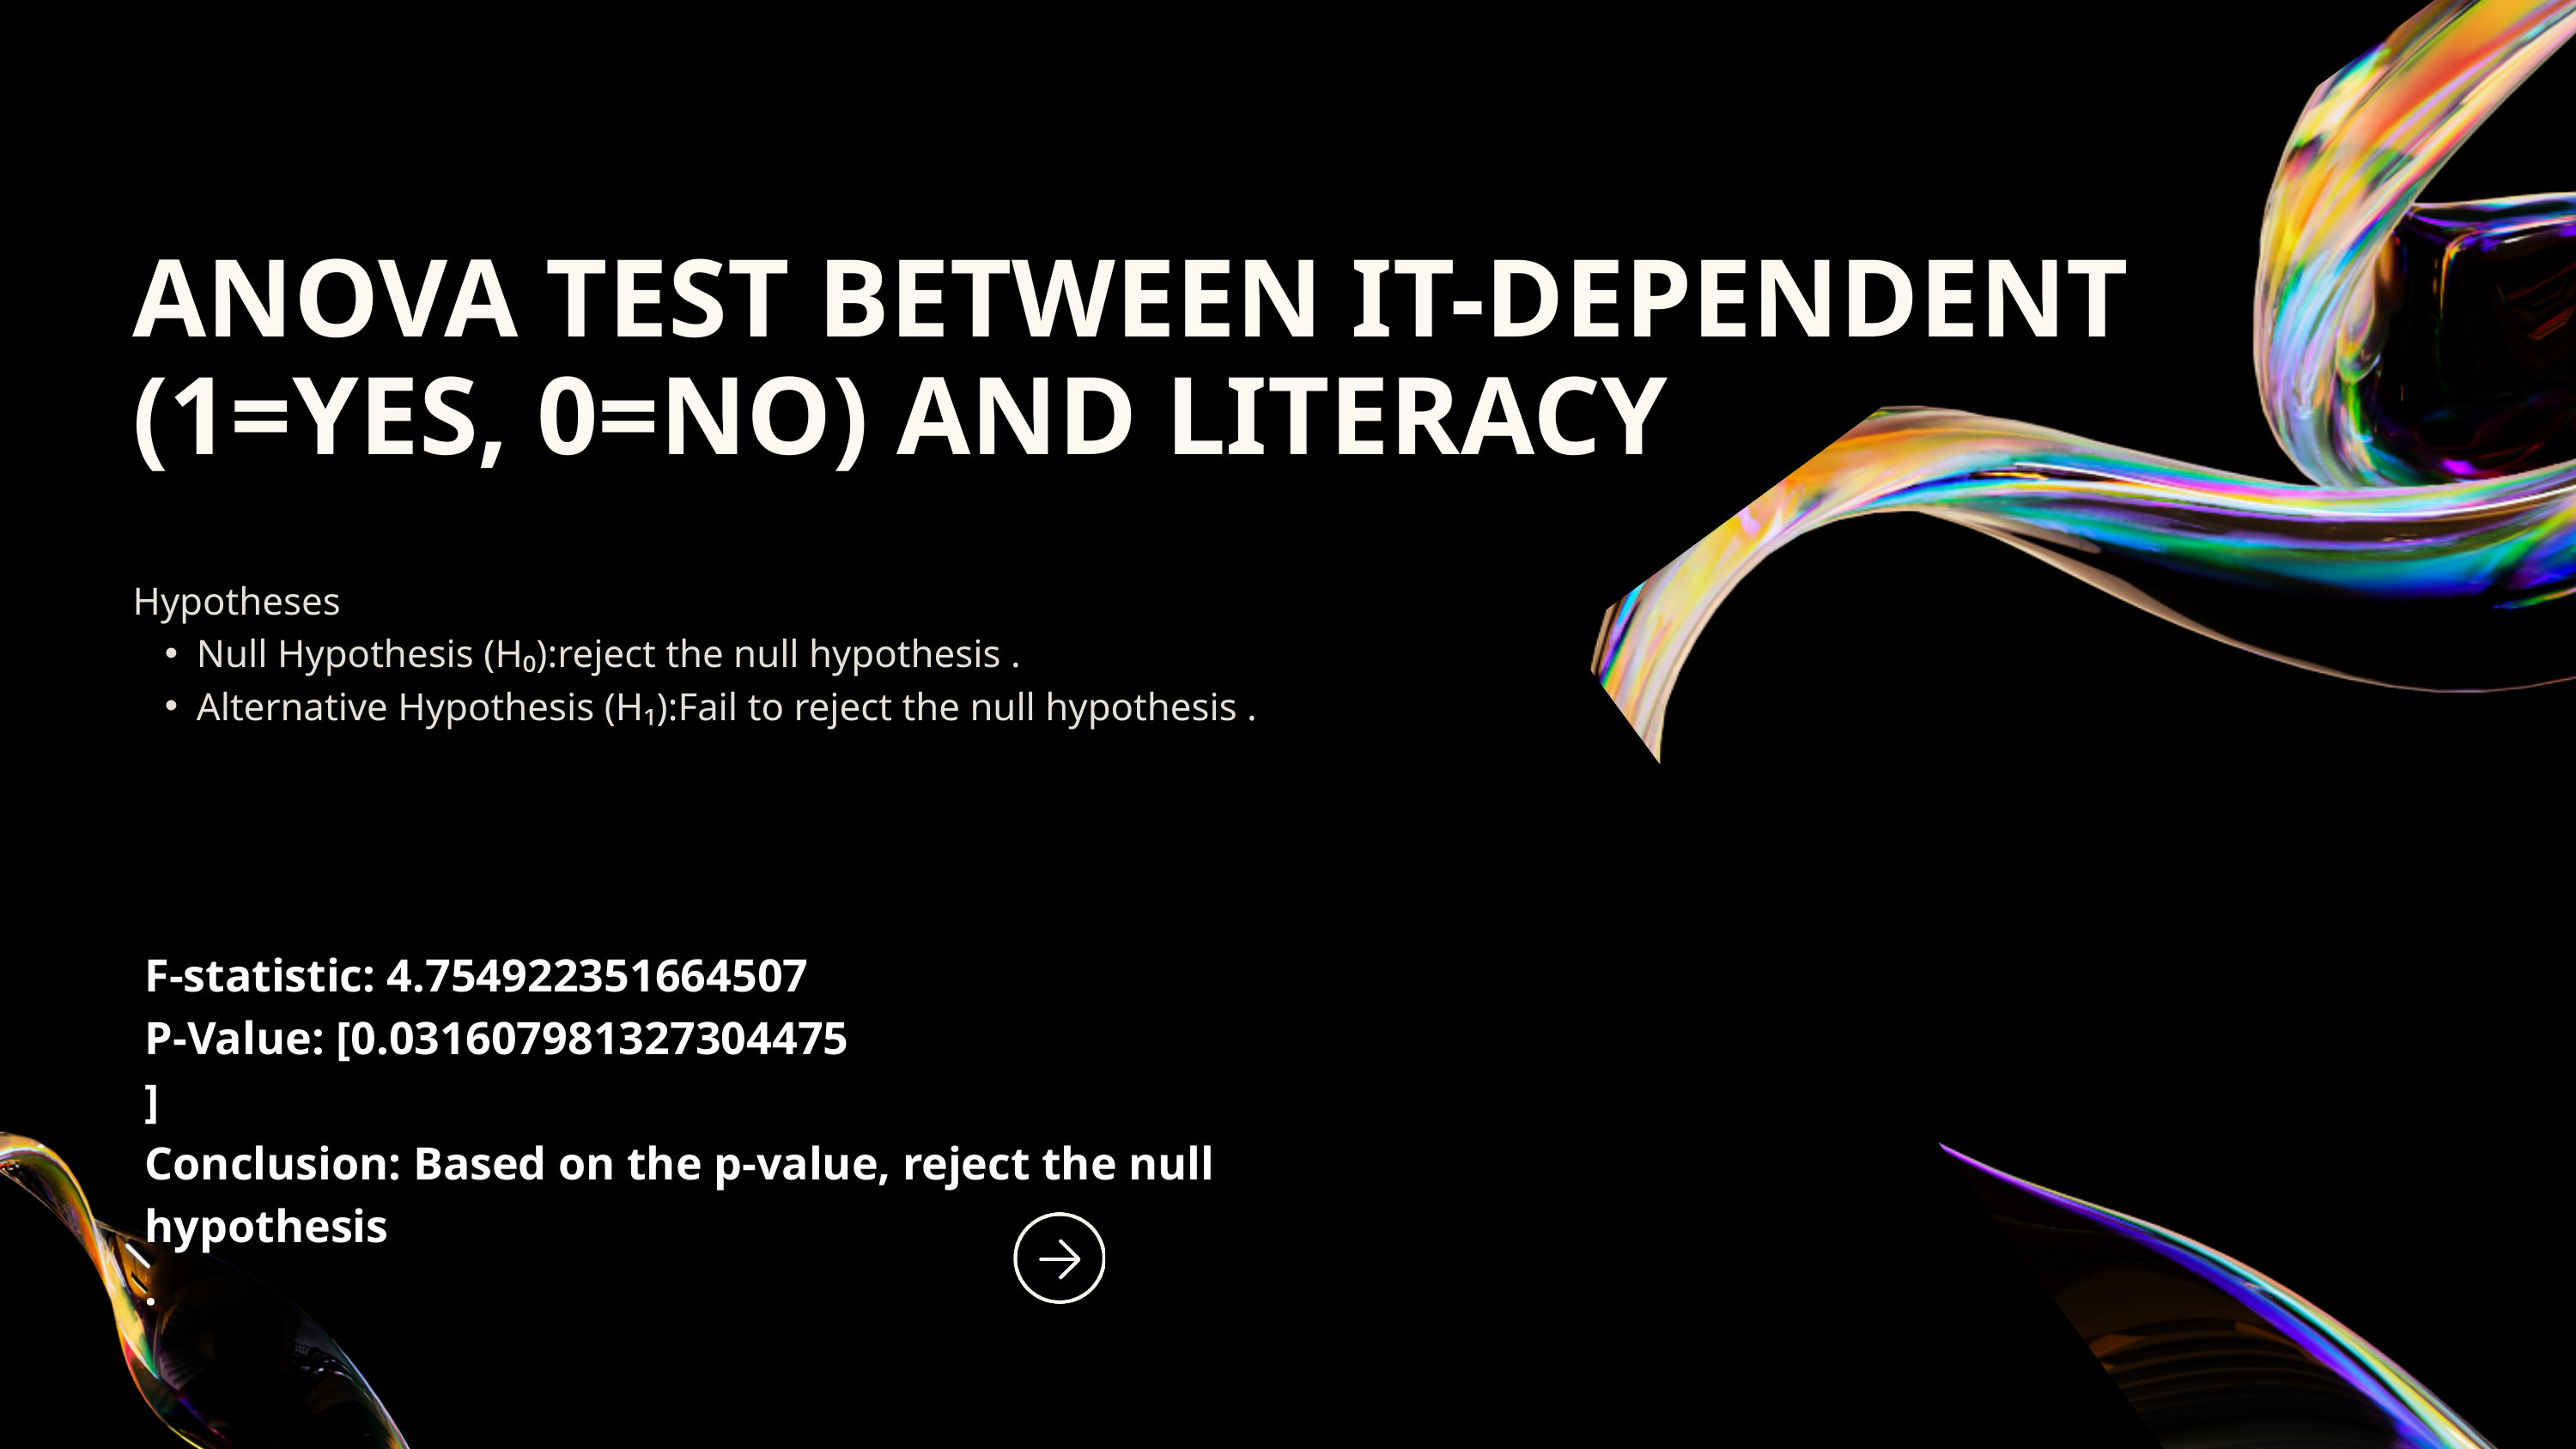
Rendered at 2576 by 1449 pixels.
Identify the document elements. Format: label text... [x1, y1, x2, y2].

text_box [1660, 0, 2576, 1449]
text_box ANOVA TEST BETWEEN IT-DEPENDENT (1=YES, 0=NO) AND LITERACY [132, 239, 2154, 476]
text_box F-statistic: 4.754922351664507 P-Value: [0.031607981327304475 ] Conclusion: Based on the p-value, reject the null hypothesis . [144, 938, 1340, 1314]
text_box Hypotheses Null Hypothesis (H₀):reject the null hypothesis . Alternative Hypothesis (H₁):Fail to reject the null hypothesis . [132, 570, 1747, 834]
text_box [0, 1121, 489, 1449]
